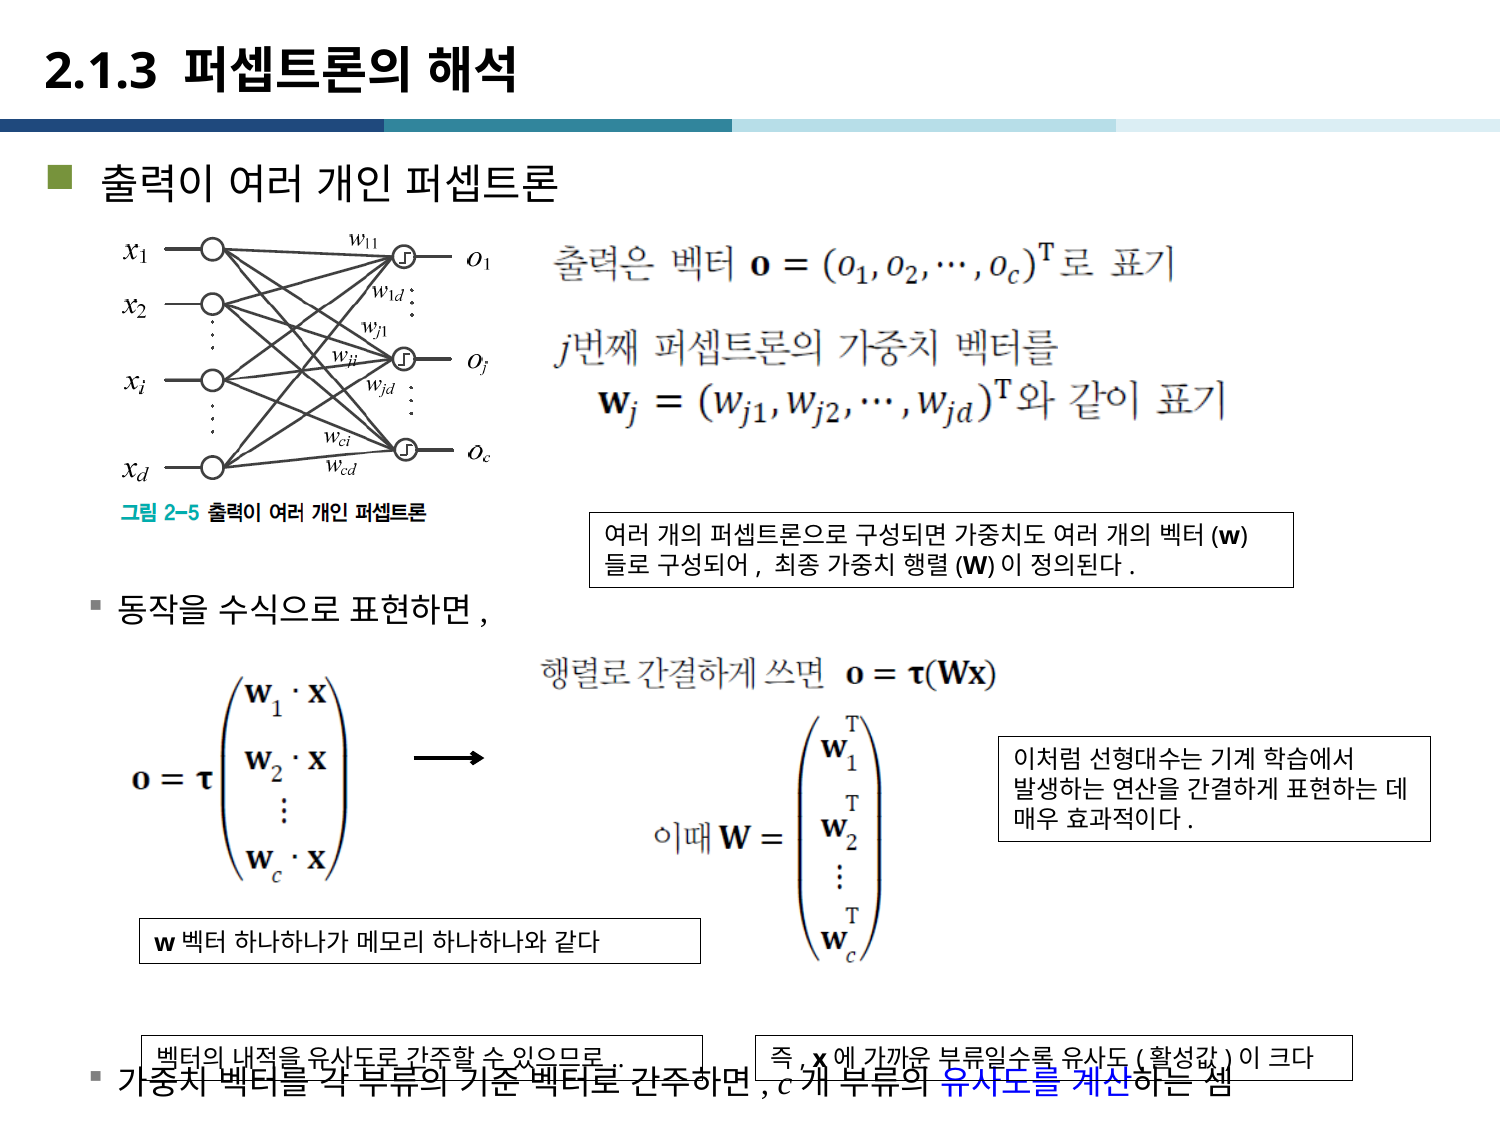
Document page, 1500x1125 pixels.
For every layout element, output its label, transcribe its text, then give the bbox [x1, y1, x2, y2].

picture [129, 675, 355, 885]
picture [111, 231, 495, 528]
list 출력이 여러 개인 퍼셉트론 동작을 수식으로 표현하면, 가중치 벡터를 각 부류의 기준 벡터로 간주하면, c개 부류의 유사도를 계산하는 셈 [29, 125, 1471, 1083]
text_box 즉, x에 가까운 부류일수록 유사도(활성값)이 크다 [755, 1035, 1353, 1081]
picture [548, 236, 1176, 289]
text_box 이처럼 선형대수는 기계 학습에서 발생하는 연산을 간결하게 표현하는 데 매우 효과적이다. [1003, 736, 1431, 842]
title 2.1.3 퍼셉트론의 해석 [29, 23, 1270, 114]
text_box 벡터의 내적을 유사도로 간주할 수 있으므로.. [141, 1035, 703, 1081]
text_box w벡터 하나하나가 메모리 하나하나와 같다 [139, 918, 532, 964]
picture [548, 325, 1058, 375]
picture [537, 651, 999, 965]
picture [596, 379, 1228, 433]
text_box 여러 개의 퍼셉트론으로 구성되면 가중치도 여러 개의 벡터(w)들로 구성되어, 최종 가중치 행렬(W)이 정의된다. [589, 512, 1294, 588]
